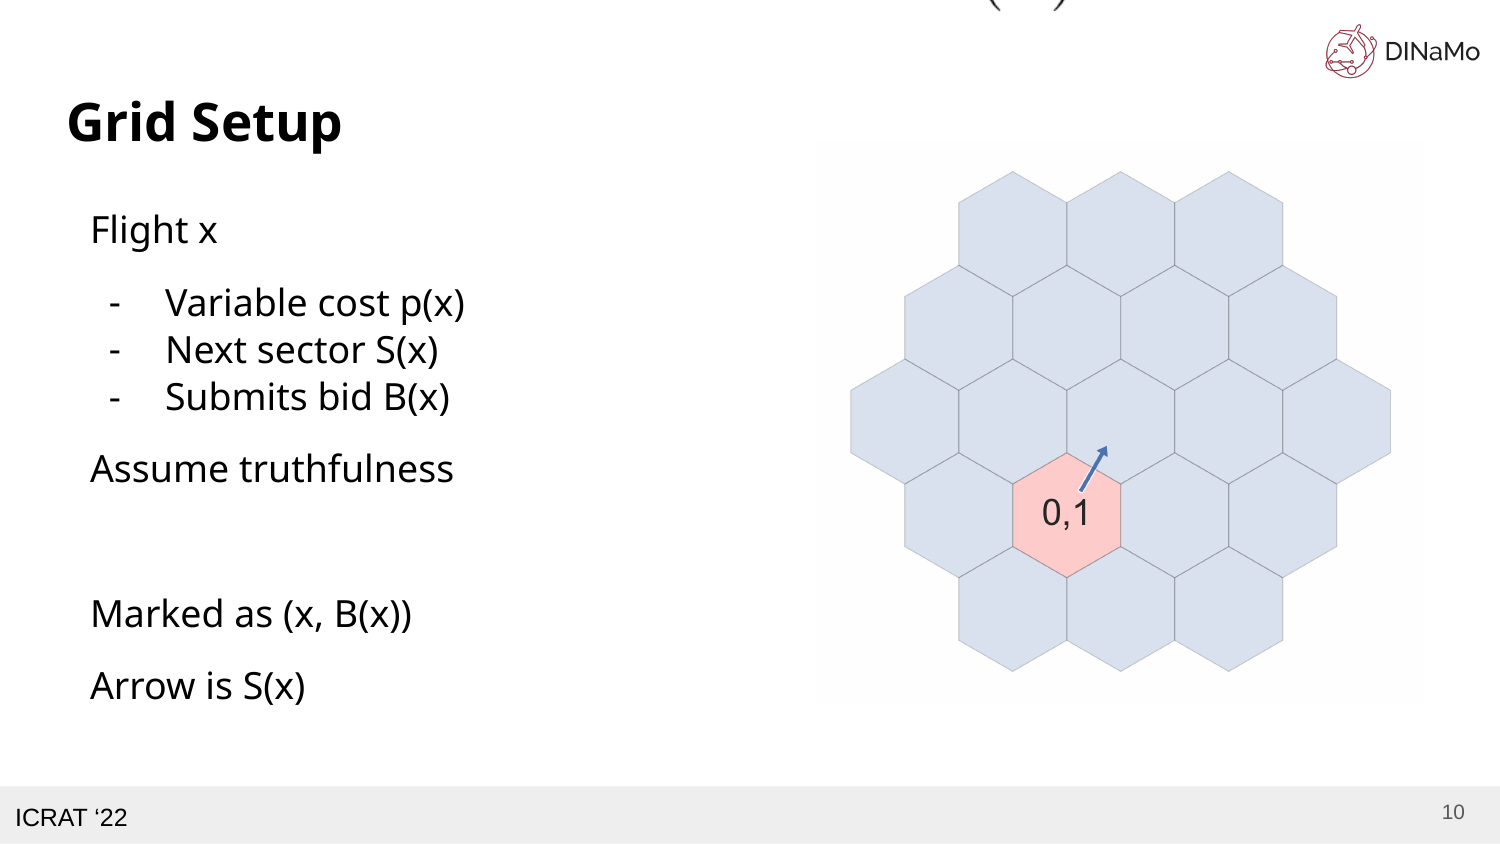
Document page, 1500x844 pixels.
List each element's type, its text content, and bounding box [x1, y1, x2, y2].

picture [1315, 12, 1490, 90]
title Grid Setup [51, 72, 1449, 167]
picture [815, 139, 1426, 705]
list Flight x Variable cost p(x) Next sector S(x) Submits bid B(x) Assume truthfulness Marked as (x, B(x)) Arrow is S(x) [75, 189, 750, 750]
slide_number 10 [1389, 779, 1480, 844]
picture [916, 0, 1074, 14]
